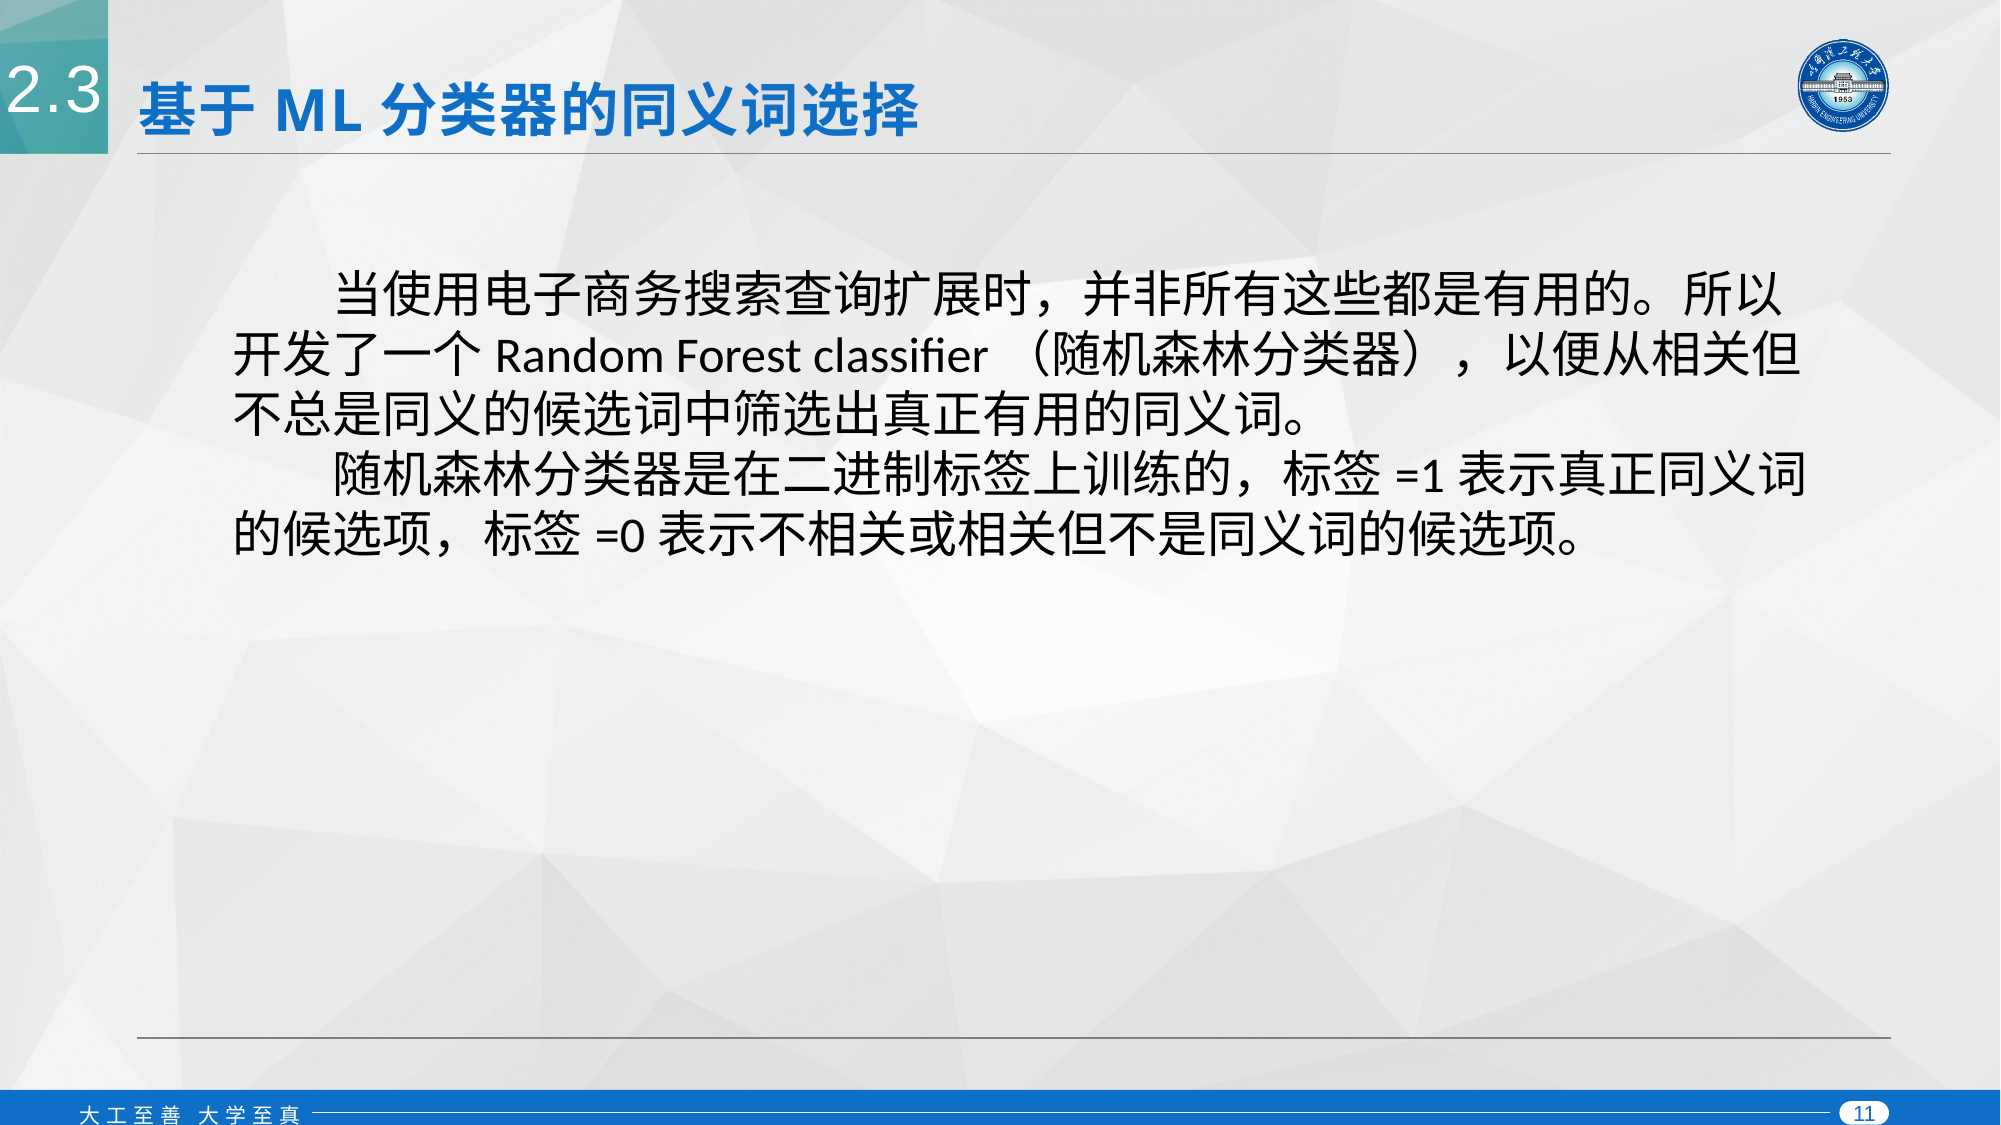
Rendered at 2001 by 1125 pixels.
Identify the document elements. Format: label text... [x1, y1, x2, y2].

title 基于ML分类器的同义词选择 [123, 39, 1032, 156]
text_box 2.3 [0, 14, 121, 134]
picture [0, 0, 2001, 1089]
text_box 当使用电子商务搜索查询扩展时，并非所有这些都是有用的。所以开发了一个Random Forest classifier（随机森林分类器），以便从相关但不总是同义的候选词中筛选出真正有用的同义词。 随机森林分类器是在二进制标签上训练的，标签=1表示真正同义词的候选项，标签=0表示不相关或相关但不是同义词的候选项。 [218, 255, 1843, 631]
